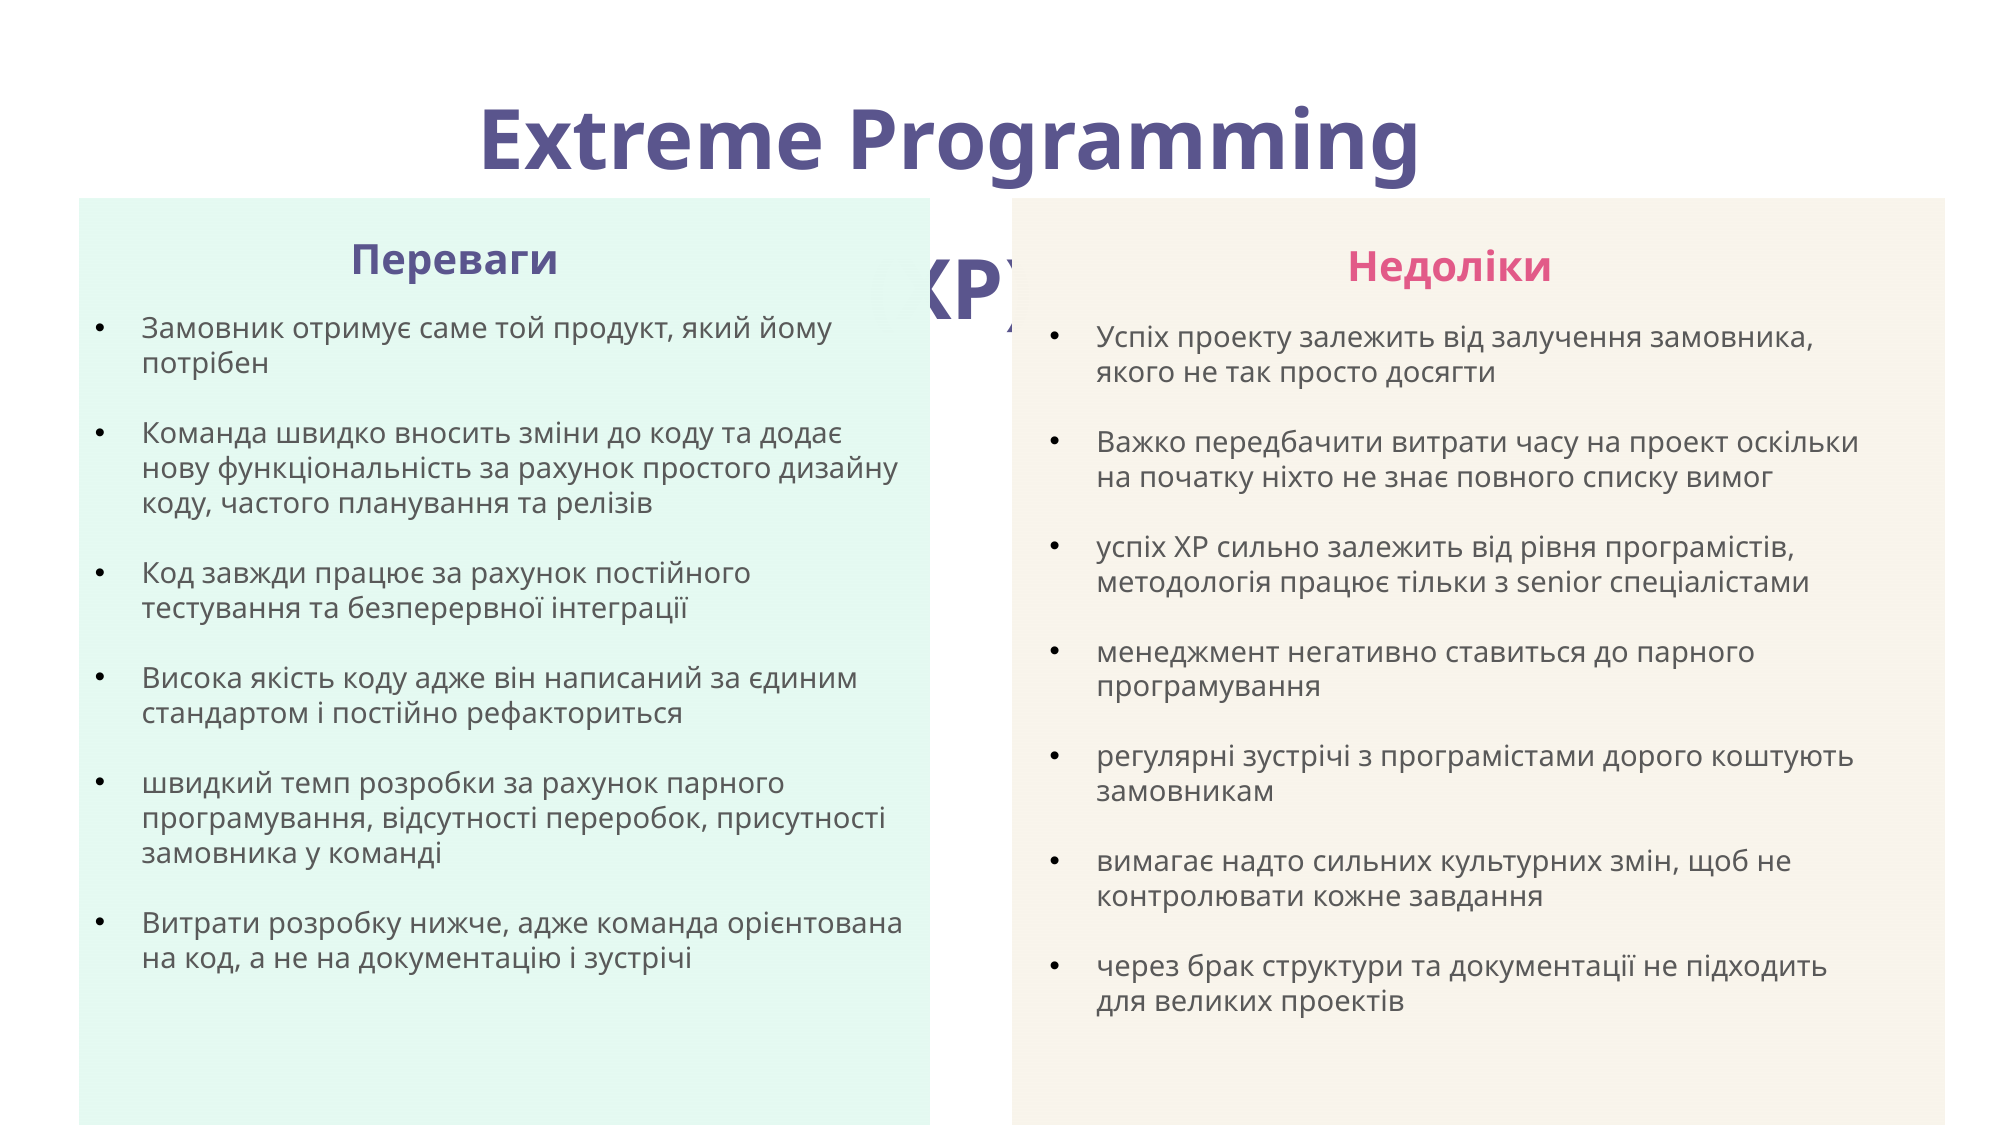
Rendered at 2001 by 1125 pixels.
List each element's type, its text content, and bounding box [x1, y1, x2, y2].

text_box Extreme Programming (XP) [380, 28, 1521, 162]
picture [79, 197, 930, 1125]
picture [1012, 197, 1945, 1125]
